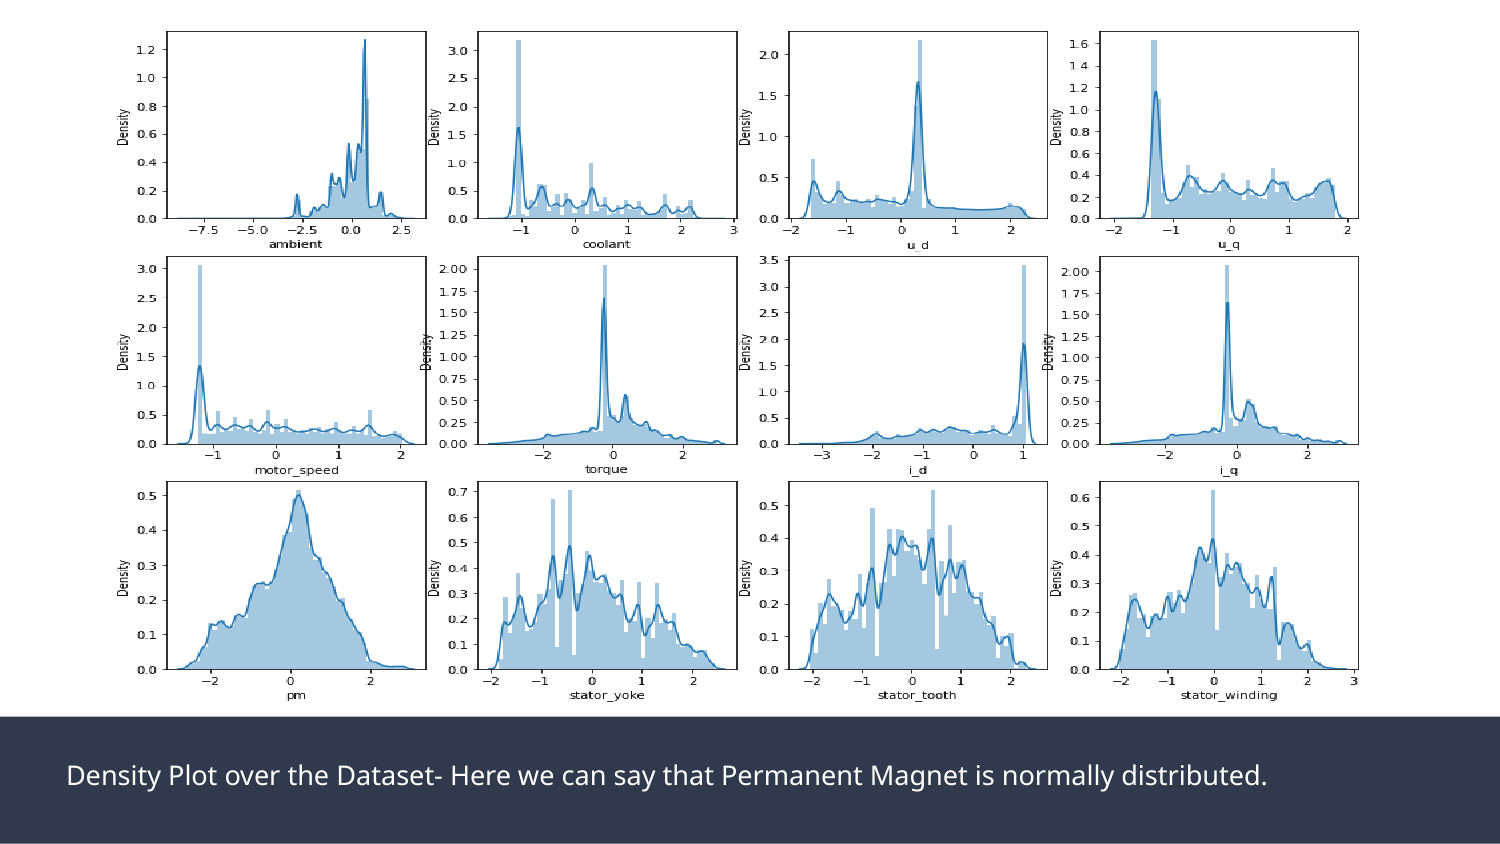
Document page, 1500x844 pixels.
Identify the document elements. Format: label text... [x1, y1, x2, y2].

list Density Plot over the Dataset- Here we can say that Permanent Magnet is normally distributed. [51, 733, 1361, 818]
picture [108, 24, 1368, 707]
